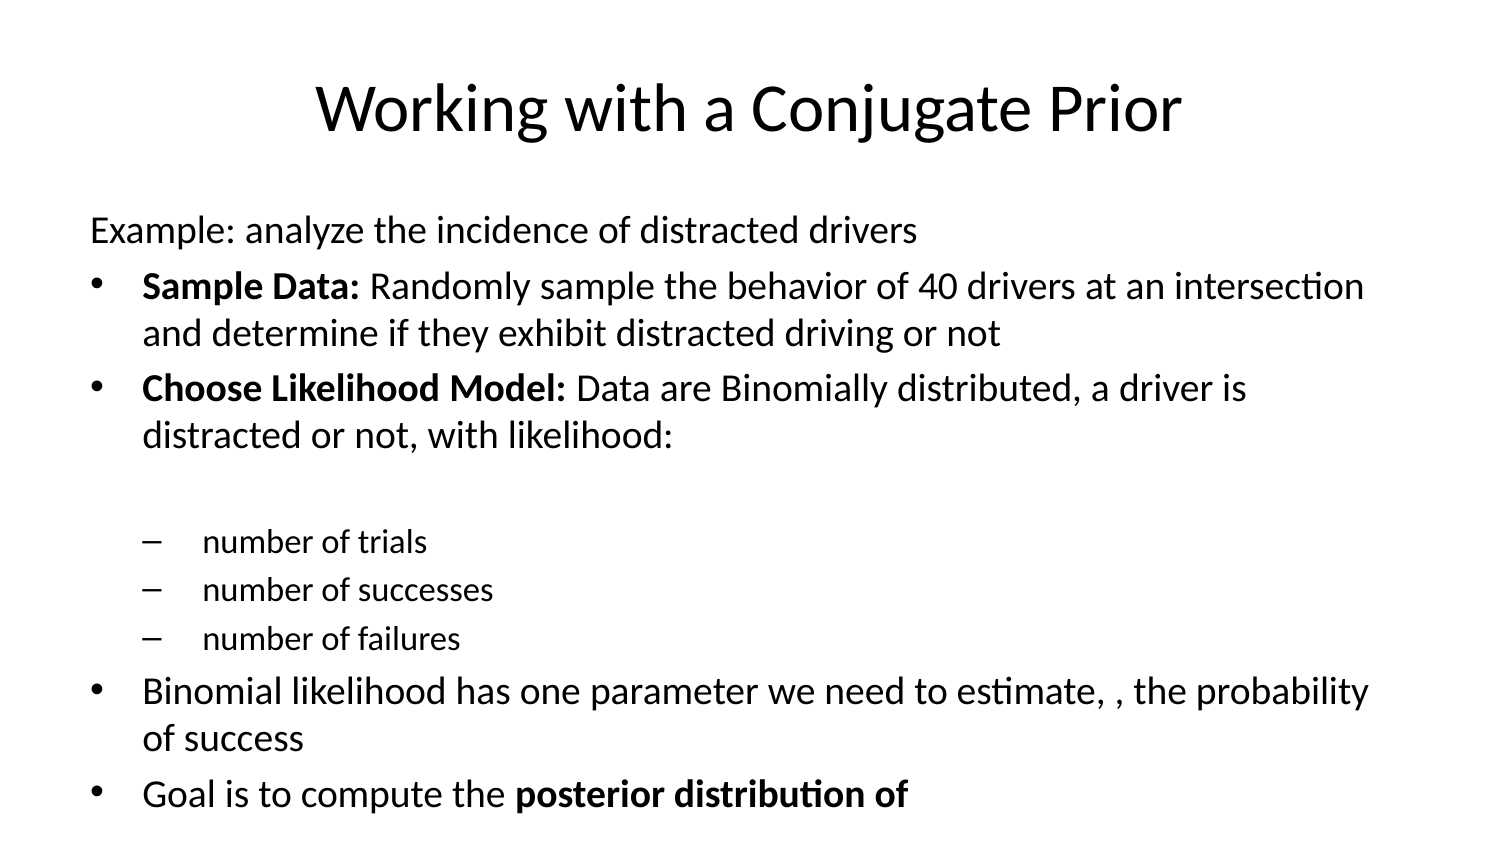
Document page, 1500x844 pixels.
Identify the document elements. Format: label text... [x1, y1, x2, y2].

title Working with a Conjugate Prior [75, 33, 1425, 175]
